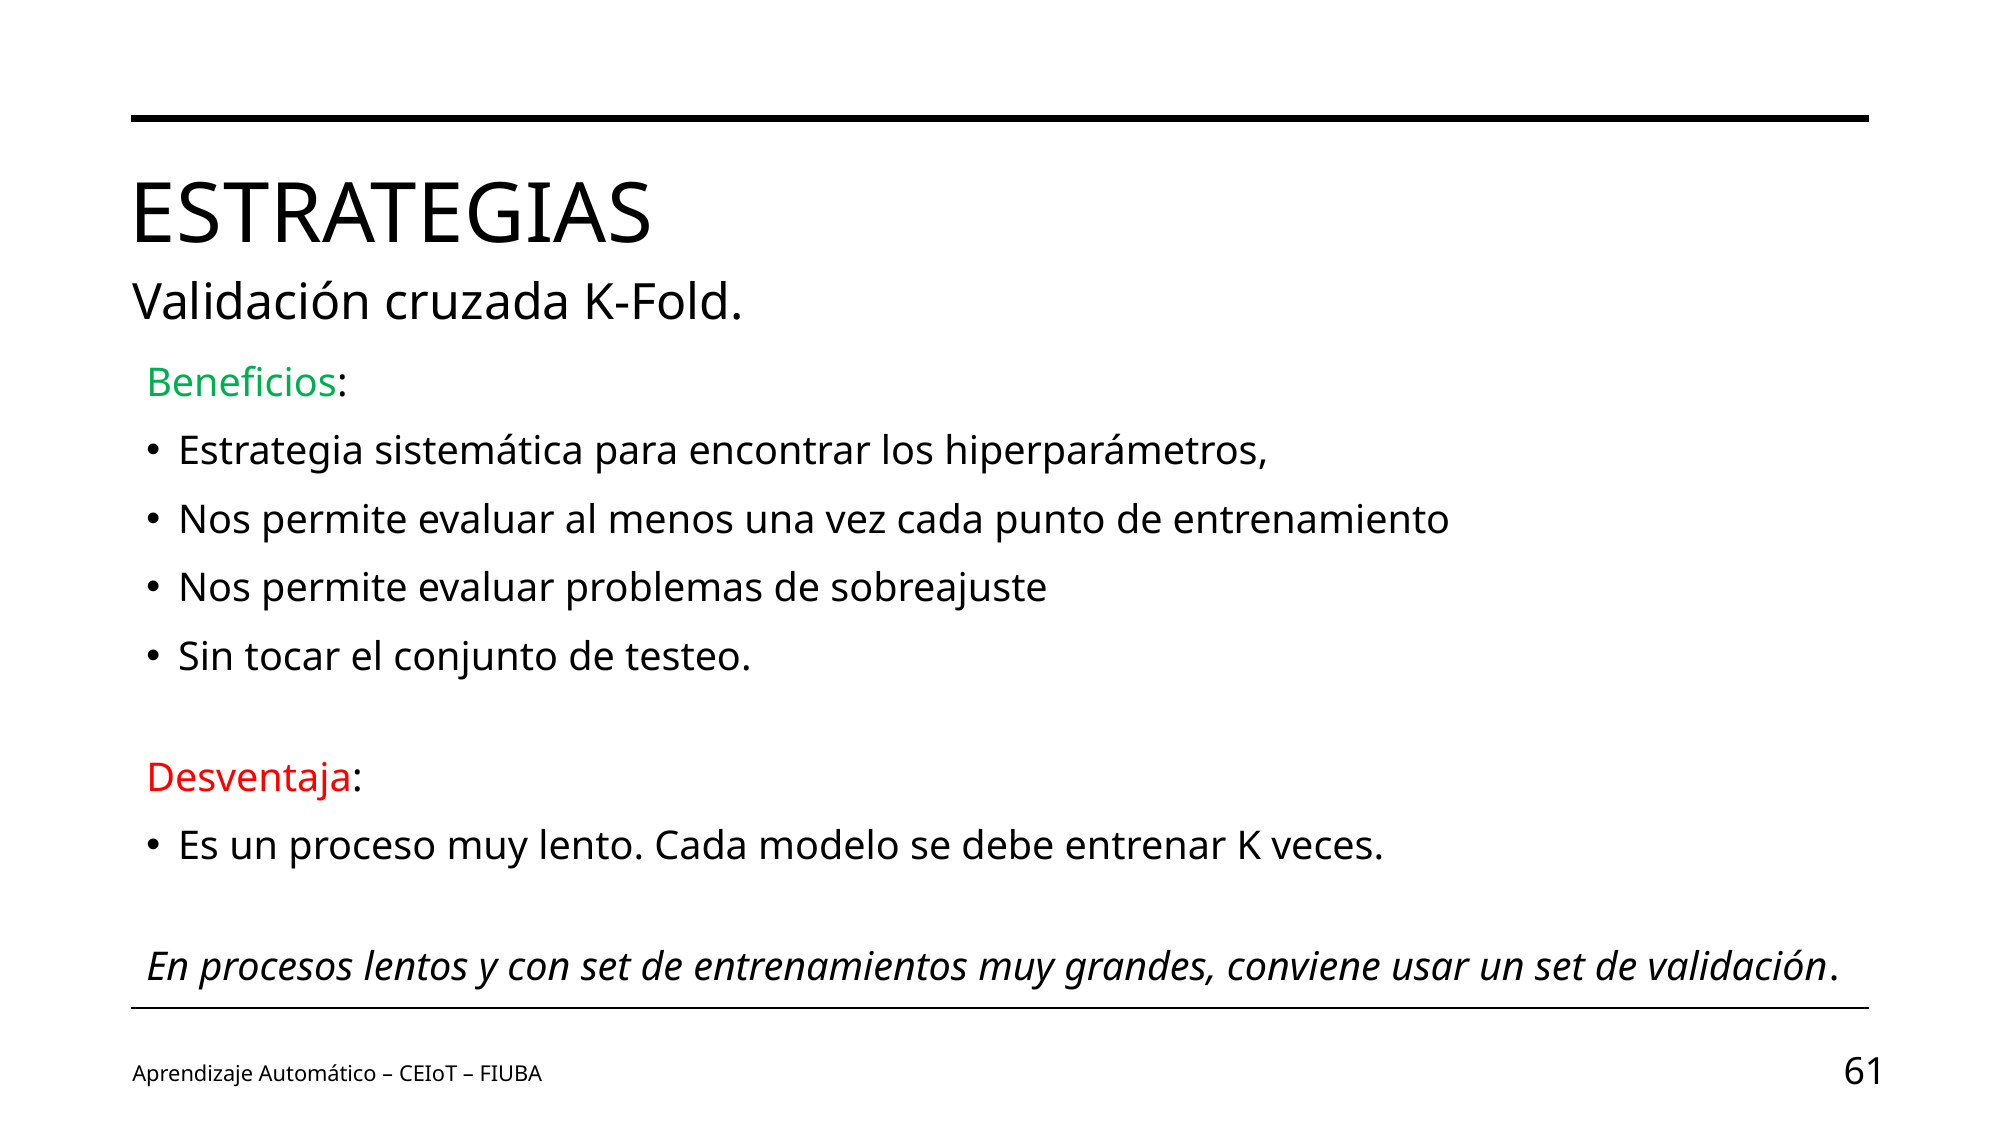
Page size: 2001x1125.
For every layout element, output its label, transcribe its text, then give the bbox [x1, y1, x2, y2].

title Estrategias [114, 151, 1869, 377]
footer Aprendizaje Automático – CEIoT – FIUBA [117, 1042, 862, 1103]
list Beneficios: Estrategia sistemática para encontrar los hiperparámetros, Nos permite evaluar al menos una vez cada punto de entrenamiento Nos permite evaluar problemas de sobreajuste Sin tocar el conjunto de testeo. Desventaja: Es un proceso muy lento. Cada modelo se debe entrenar K veces. En procesos lentos y con set de entrenamientos muy grandes, conviene usar un set de validación. [131, 344, 1869, 1015]
slide_number 61 [1791, 1042, 1902, 1103]
text_box Validación cruzada K-Fold. [117, 262, 1375, 337]
